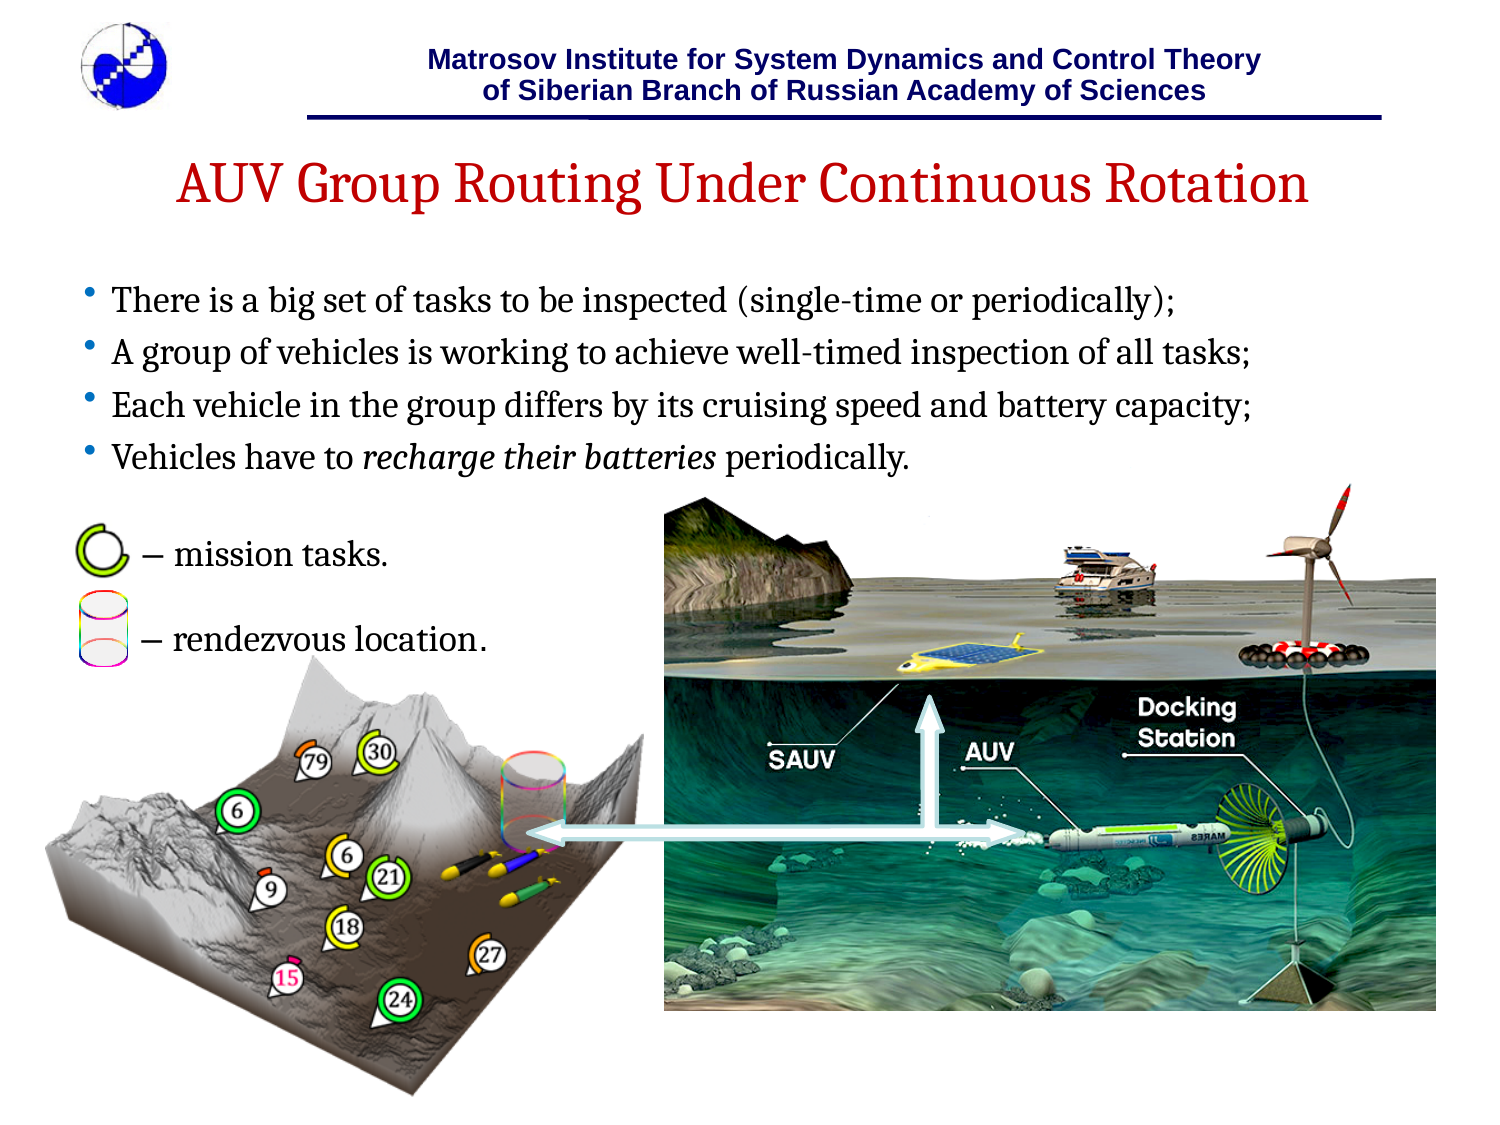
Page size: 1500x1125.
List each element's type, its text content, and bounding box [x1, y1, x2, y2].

picture [664, 467, 1436, 1011]
picture [66, 518, 142, 586]
title AUV Group Routing Under Continuous Rotation [51, 137, 1436, 256]
text_box – mission tasks. [127, 515, 635, 582]
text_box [78, 590, 634, 668]
text_box [648, 824, 659, 842]
picture [80, 22, 172, 111]
list There is a big set of tasks to be inspected (single-time or periodically); A group of vehicles is working to achieve well-timed inspection of all tasks; Each vehicle in the group differs by its cruising speed and battery capacity; Vehicles have to recharge their batteries periodically. [68, 267, 1436, 551]
picture [45, 655, 644, 1097]
